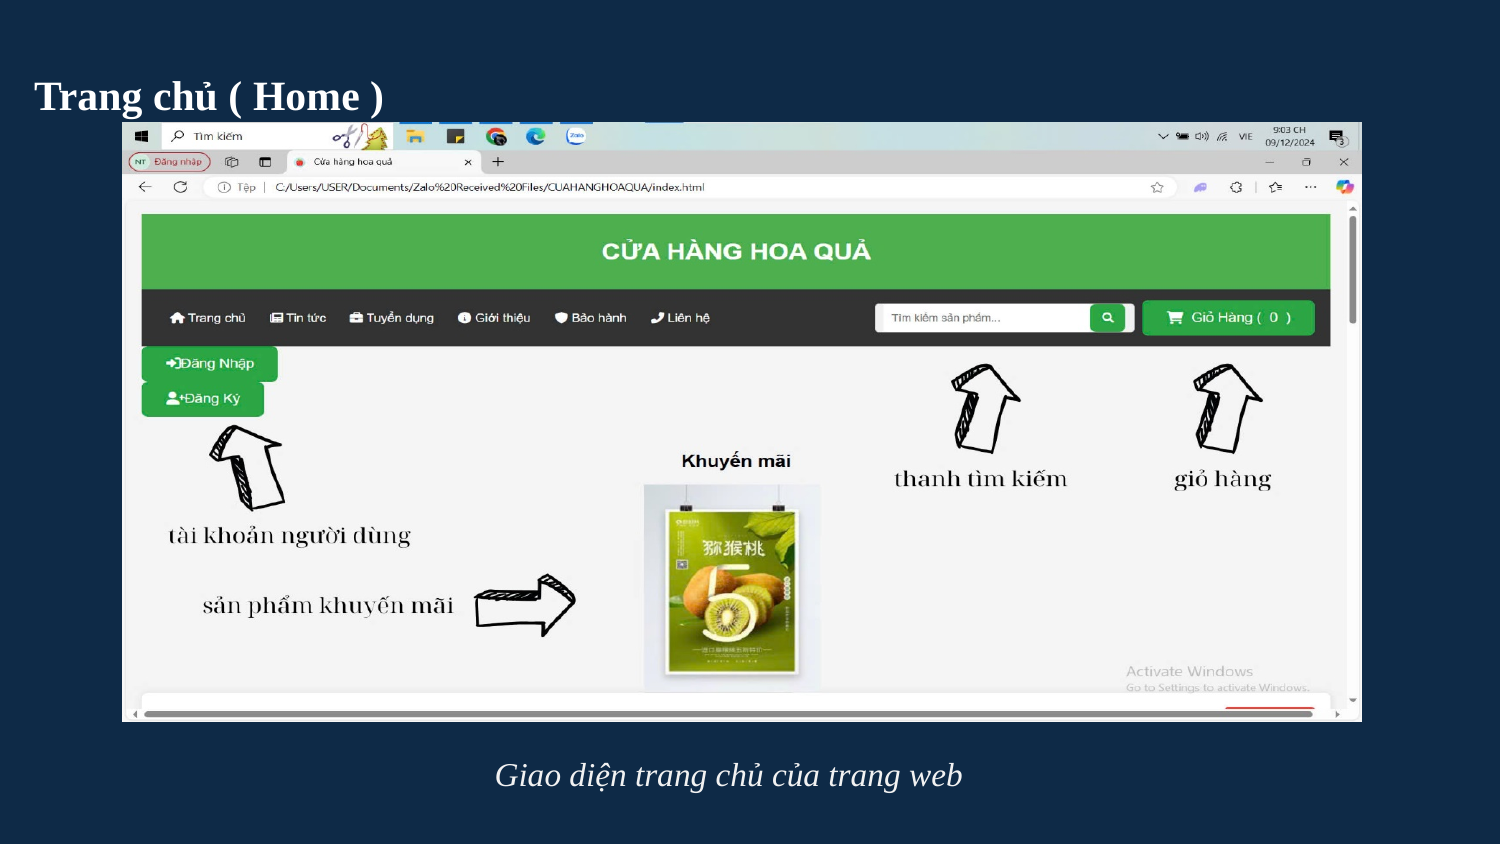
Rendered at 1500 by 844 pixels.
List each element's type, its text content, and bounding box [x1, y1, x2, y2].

text_box Giao diện trang chủ của trang web [478, 746, 980, 801]
text_box Trang chủ ( Home ) [0, 53, 609, 133]
picture [121, 121, 1362, 722]
